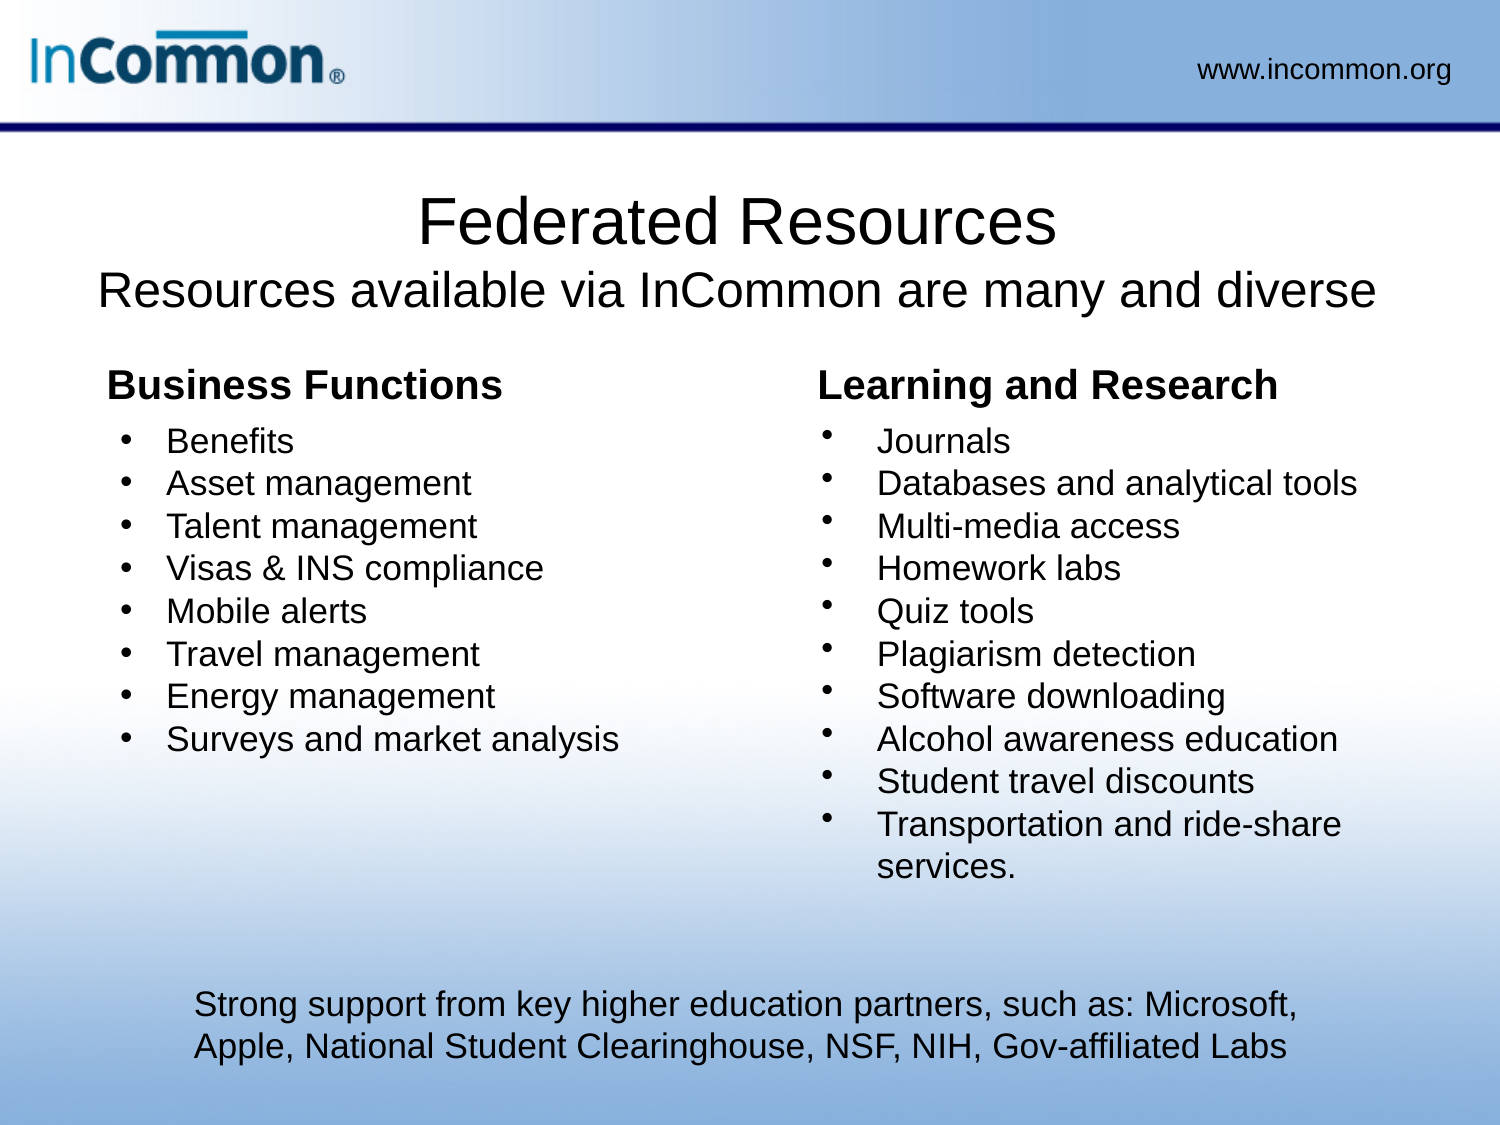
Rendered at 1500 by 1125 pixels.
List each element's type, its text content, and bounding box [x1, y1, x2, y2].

picture [0, 0, 1500, 1125]
list Business Functions Benefits Asset management Talent management Visas & INS compliance Mobile alerts Travel management Energy management Surveys and market analysis [91, 350, 758, 917]
text_box Strong support from key higher education partners, such as: Microsoft, Apple, National Student Clearinghouse, NSF, NIH, Gov-affiliated Labs [129, 973, 1363, 1119]
list Learning and Research Journals Databases and analytical tools Multi-media access Homework labs Quiz tools Plagiarism detection Software downloading Alcohol awareness education Student travel discounts Transportation and ride-share services. [802, 350, 1469, 917]
title Federated Resources Resources available via InCommon are many and diverse [62, 154, 1413, 342]
